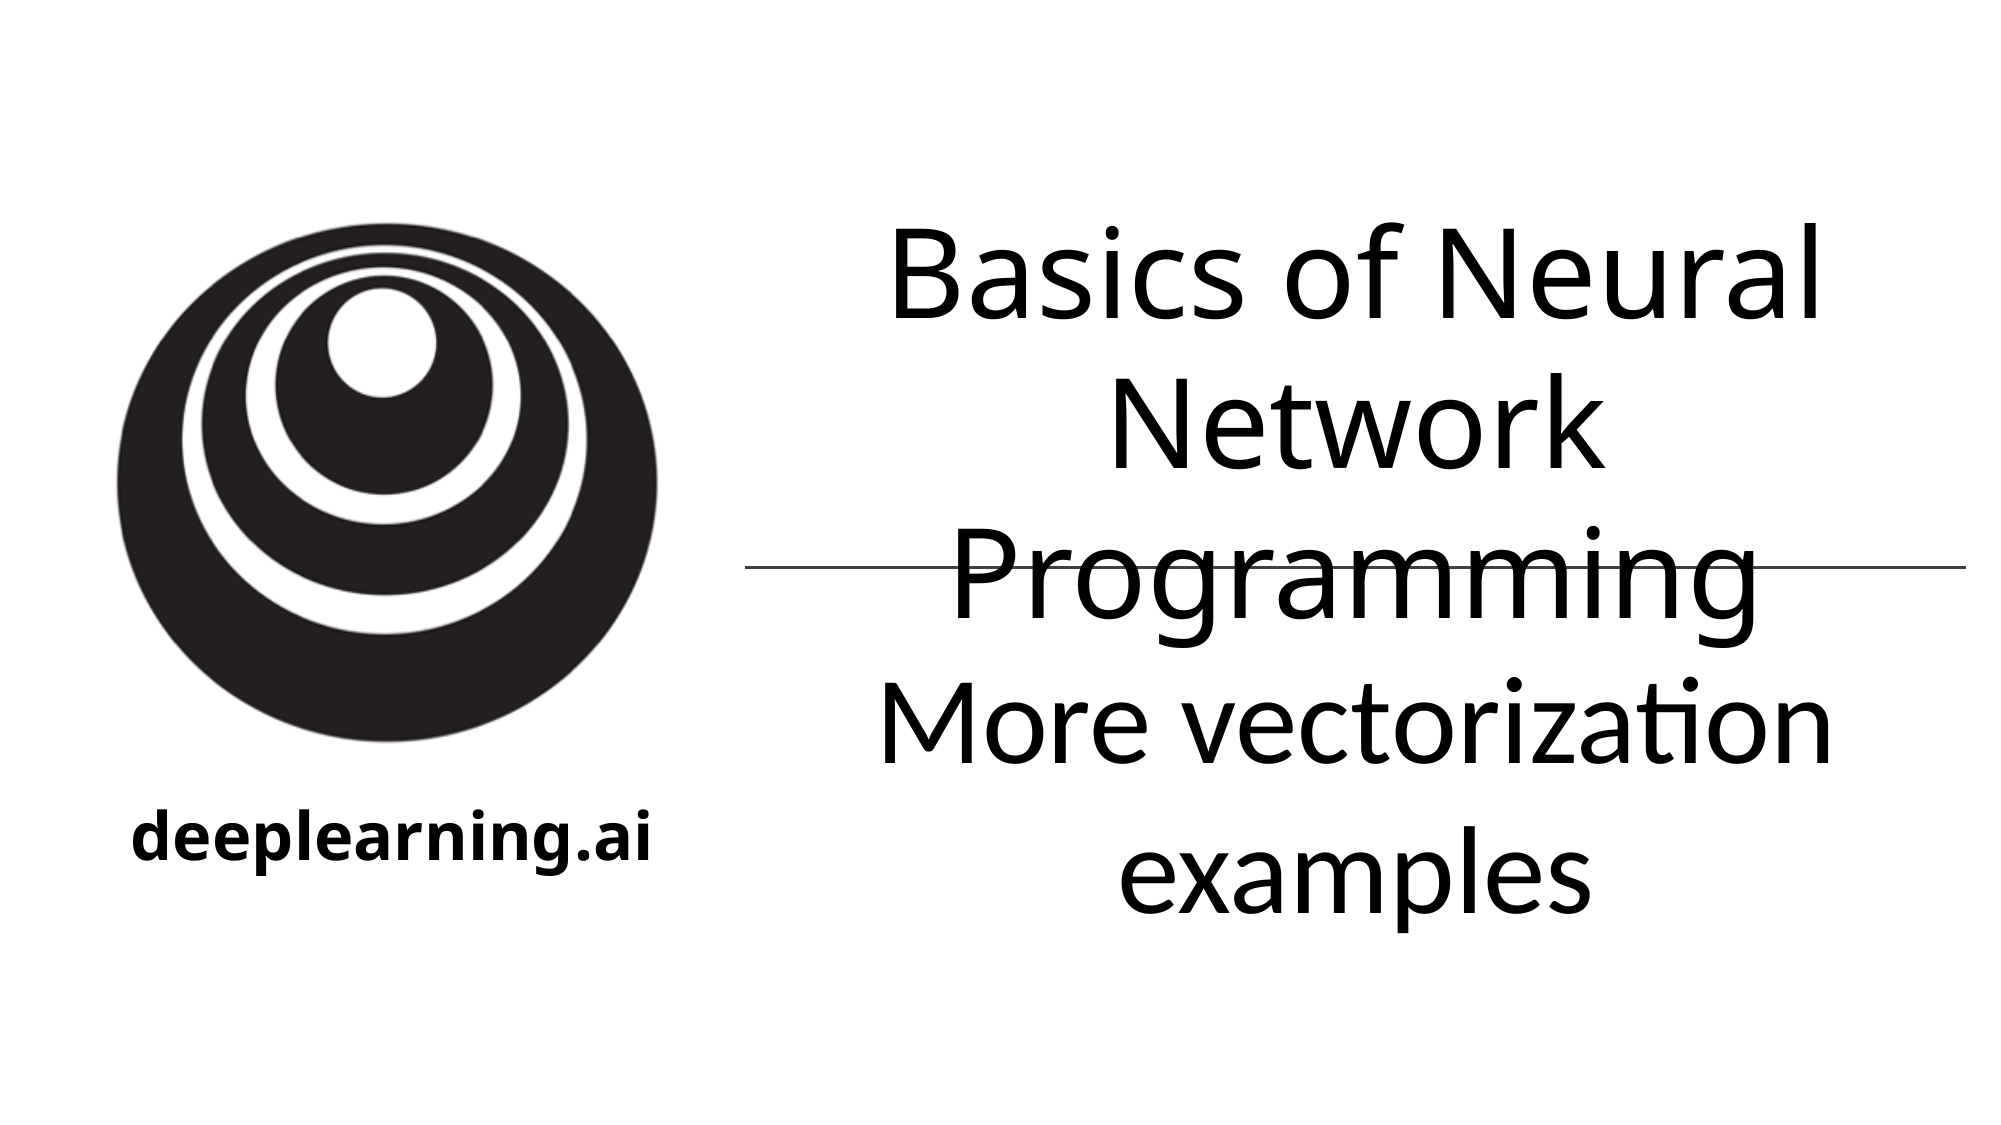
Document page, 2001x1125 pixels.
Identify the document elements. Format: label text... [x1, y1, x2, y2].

text_box More vectorization examples [860, 631, 1853, 946]
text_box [26, 186, 759, 883]
text_box Basics of Neural Network Programming [759, 568, 1953, 651]
text_box Basics of Neural Network Programming [759, 186, 1953, 567]
